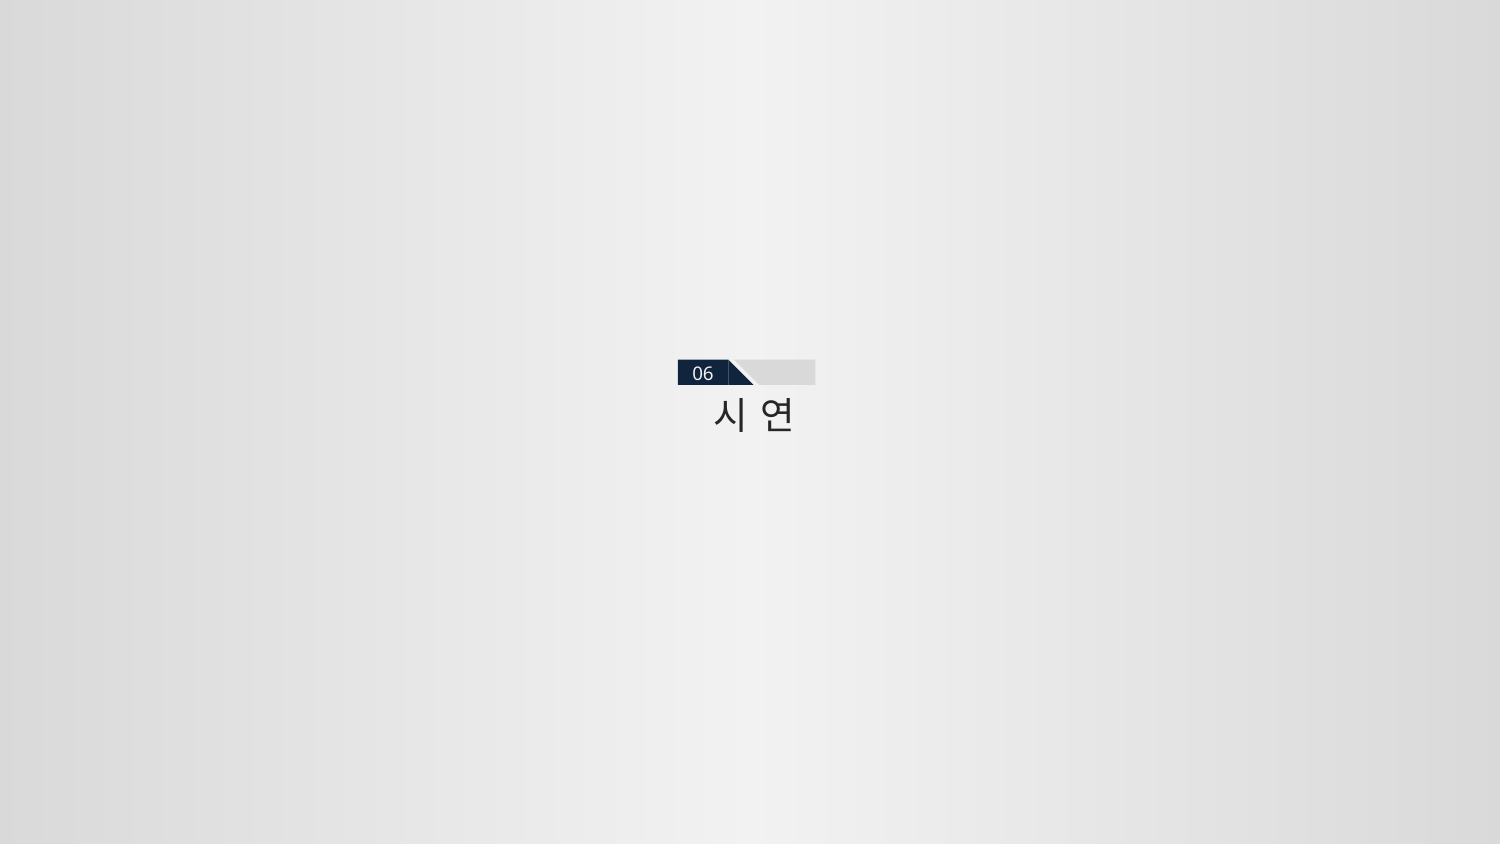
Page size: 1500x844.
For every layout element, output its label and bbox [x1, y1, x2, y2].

text_box [417, 354, 1091, 445]
